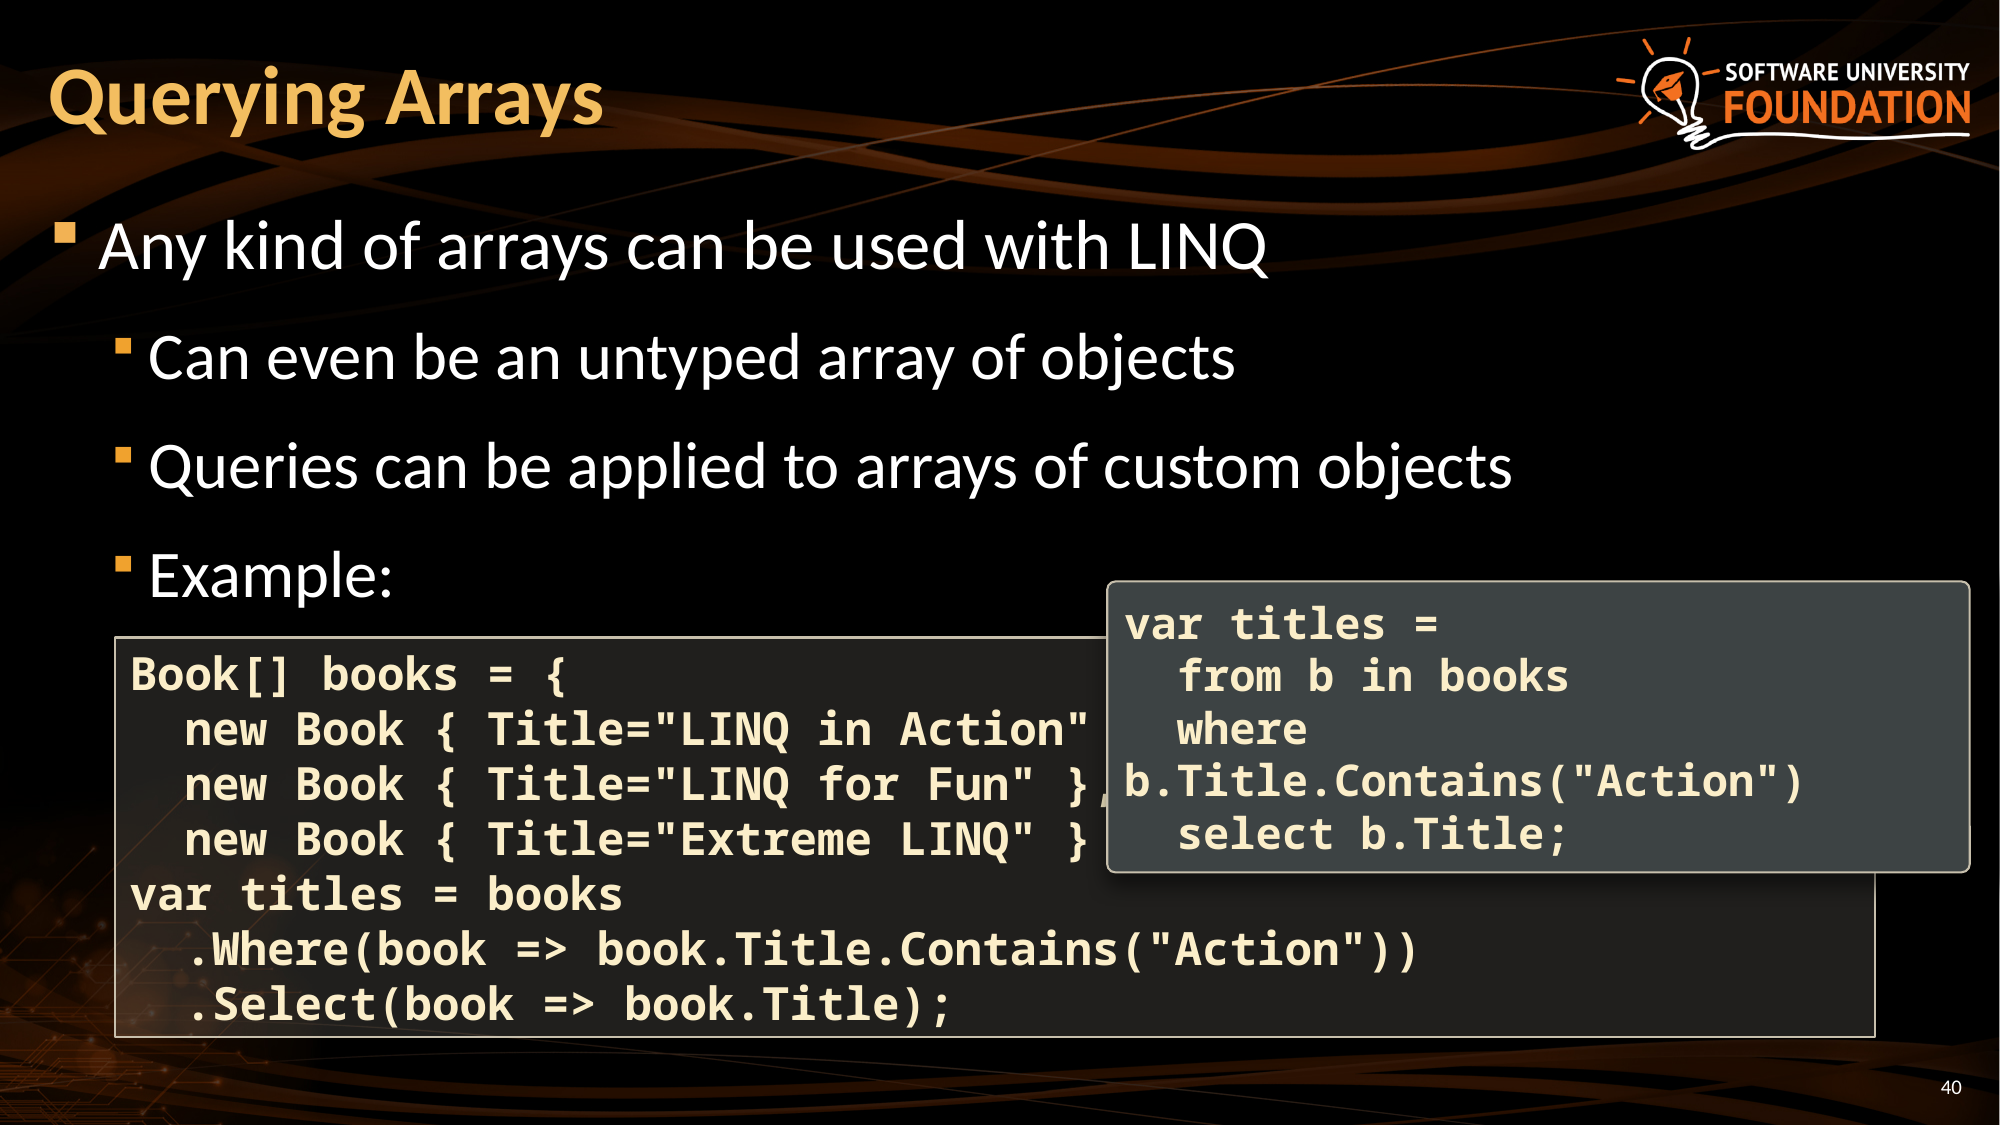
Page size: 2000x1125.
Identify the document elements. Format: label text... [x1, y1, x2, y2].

text_box var titles = from b in books where b.Title.Contains("Action") select b.Title; [1107, 581, 1970, 873]
picture [0, 0, 2000, 1125]
text_box Book[] books = { new Book { Title="LINQ in Action" }, new Book { Title="LINQ for Fun" }, new Book { Title="Extreme LINQ" } }; var titles = books .Where(book => book.Title.Contains("Action")) .Select(book => book.Title); [114, 637, 1875, 1038]
title Querying Arrays [30, 6, 1602, 189]
list Any kind of arrays can be used with LINQ Can even be an untyped array of objects Queries can be applied to arrays of custom objects Example: [31, 188, 1968, 1103]
